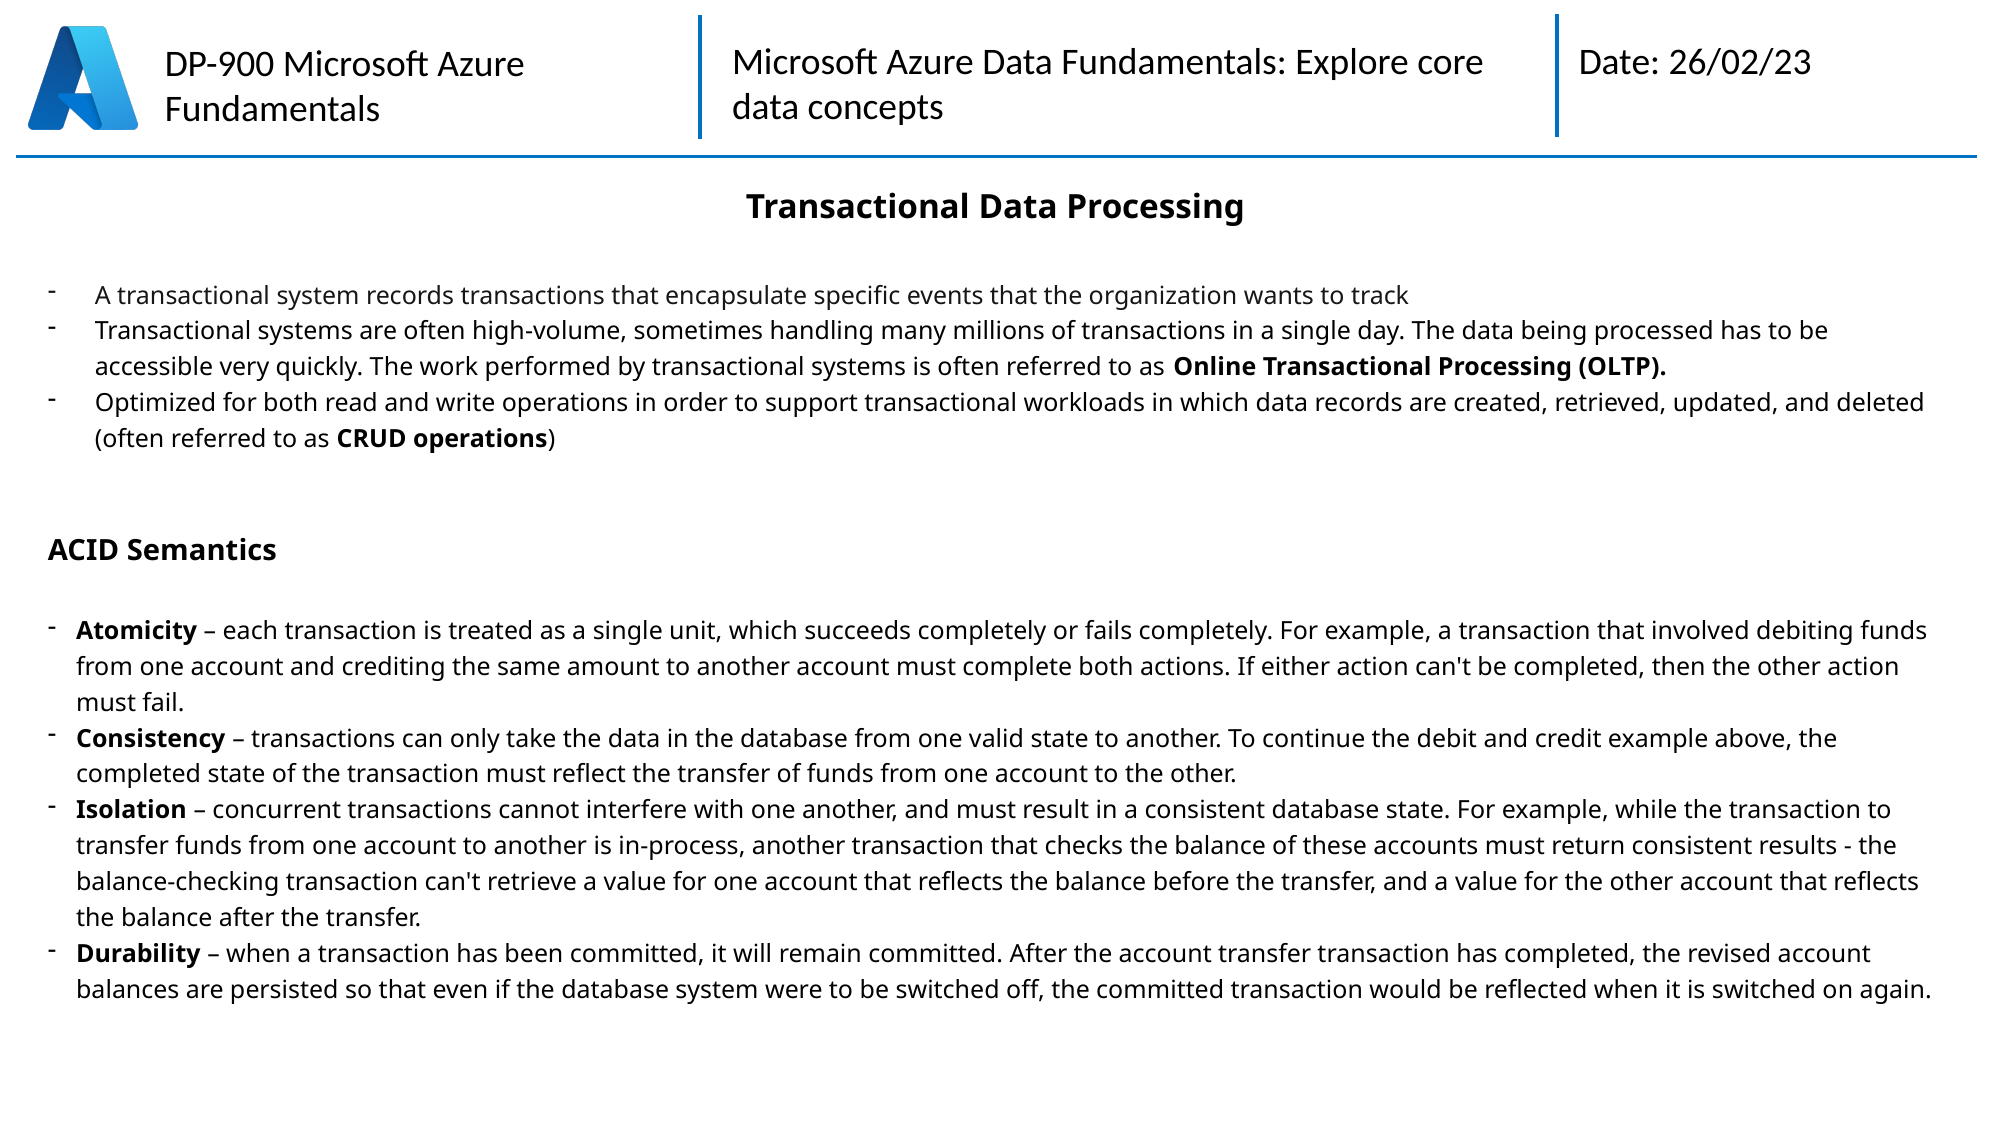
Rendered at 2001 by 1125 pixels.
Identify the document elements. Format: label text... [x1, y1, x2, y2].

picture [23, 18, 143, 138]
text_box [16, 13, 1978, 157]
text_box Transactional Data Processing A transactional system records transactions that encapsulate specific events that the organization wants to track Transactional systems are often high-volume, sometimes handling many millions of transactions in a single day. The data being processed has to be accessible very quickly. The work performed by transactional systems is often referred to as Online Transactional Processing (OLTP). Optimized for both read and write operations in order to support transactional workloads in which data records are created, retrieved, updated, and deleted (often referred to as CRUD operations) ACID Semantics Atomicity – each transaction is treated as a single unit, which succeeds completely or fails completely. For example, a transaction that involved debiting funds from one account and crediting the same amount to another account must complete both actions. If either action can't be completed, then the other action must fail. Consistency – transactions can only take the data in the database from one valid state to another. To continue the debit and credit example above, the completed state of the transaction must reflect the transfer of funds from one account to the other. Isolation – concurrent transactions cannot interfere with one another, and must result in a consistent database state. For example, while the transaction to transfer funds from one account to another is in-process, another transaction that checks the balance of these accounts must return consistent results - the balance-checking transaction can't retrieve a value for one account that reflects the balance before the transfer, and a value for the other account that reflects the balance after the transfer. Durability – when a transaction has been committed, it will remain committed. After the account transfer transaction has completed, the revised account balances are persisted so that even if the database system were to be switched off, the committed transaction would be reflected when it is switched on again. [33, 169, 1959, 1011]
